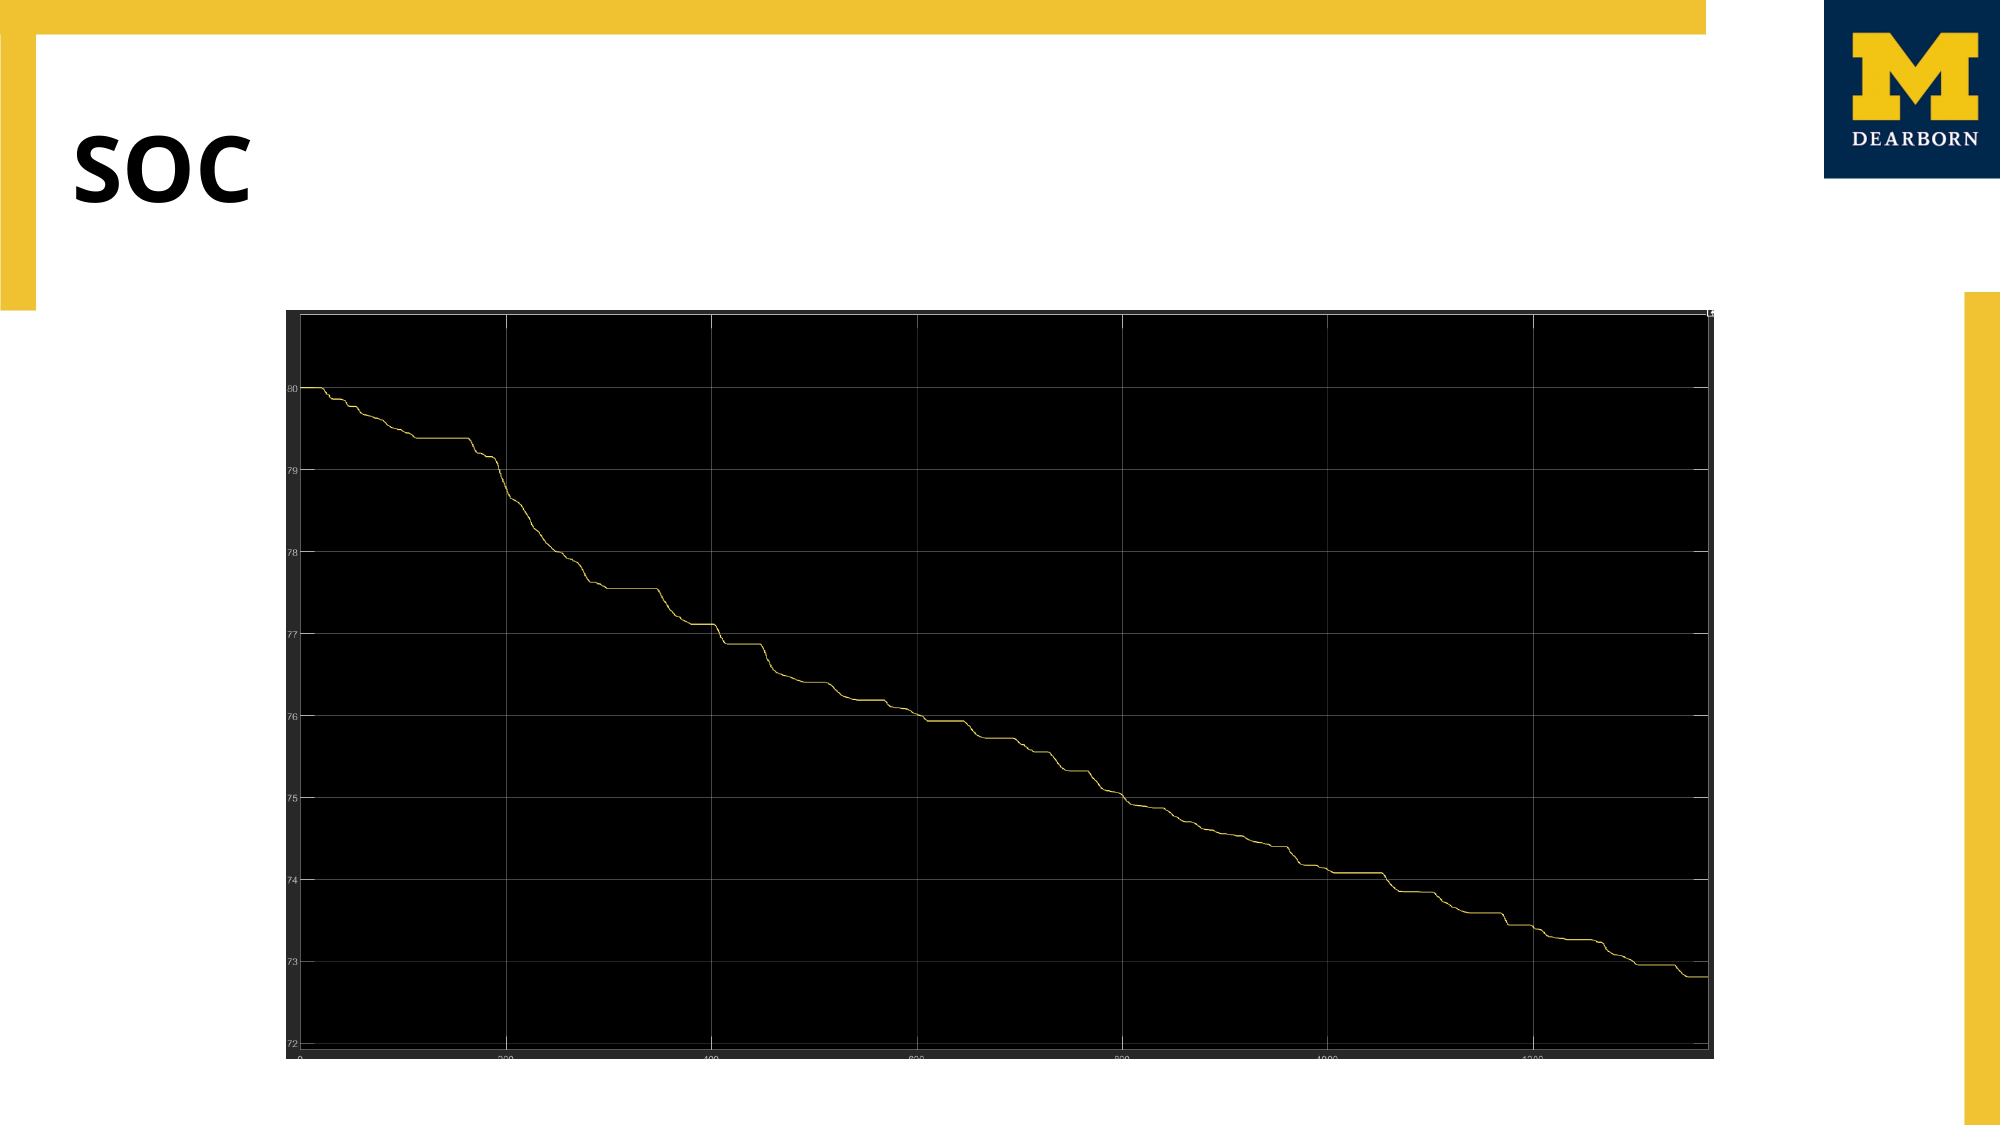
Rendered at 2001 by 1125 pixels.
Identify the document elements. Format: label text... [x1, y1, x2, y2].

picture [0, 0, 2000, 1125]
list SOC [38, 34, 1822, 311]
